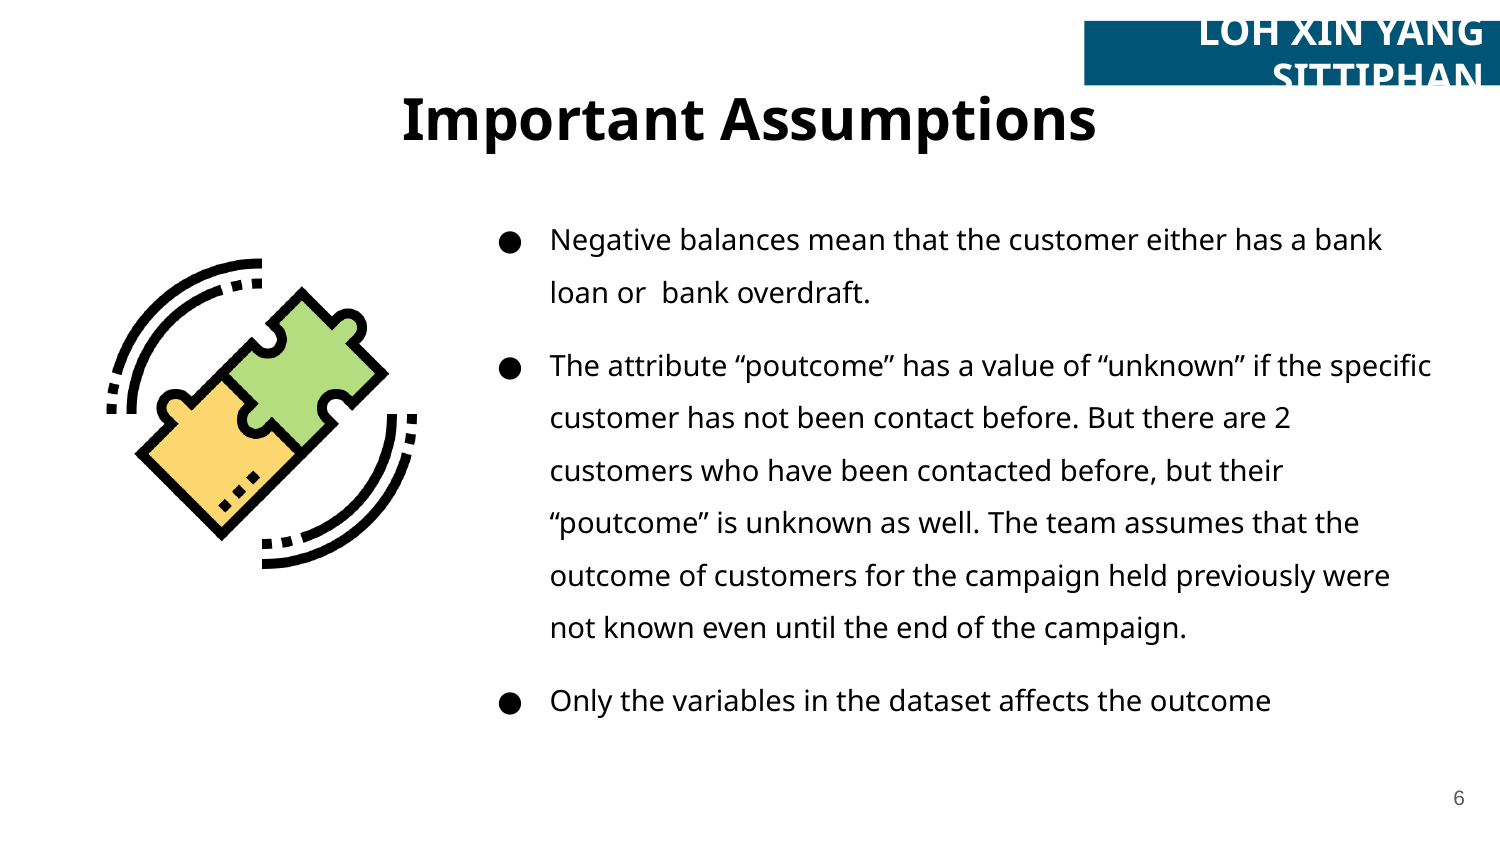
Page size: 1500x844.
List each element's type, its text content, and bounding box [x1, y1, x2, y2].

title Important Assumptions [75, 67, 1425, 162]
text_box LOH XIN YANG SITTIPHAN [1084, 20, 1500, 86]
list Negative balances mean that the customer either has a bank loan or bank overdraft. The attribute “poutcome” has a value of “unknown” if the specific customer has not been contact before. But there are 2 customers who have been contacted before, but their “poutcome” is unknown as well. The team assumes that the outcome of customers for the campaign held previously were not known even until the end of the campaign. Only the variables in the dataset affects the outcome [459, 189, 1449, 750]
picture [101, 253, 422, 574]
slide_number 6 [1389, 764, 1480, 830]
